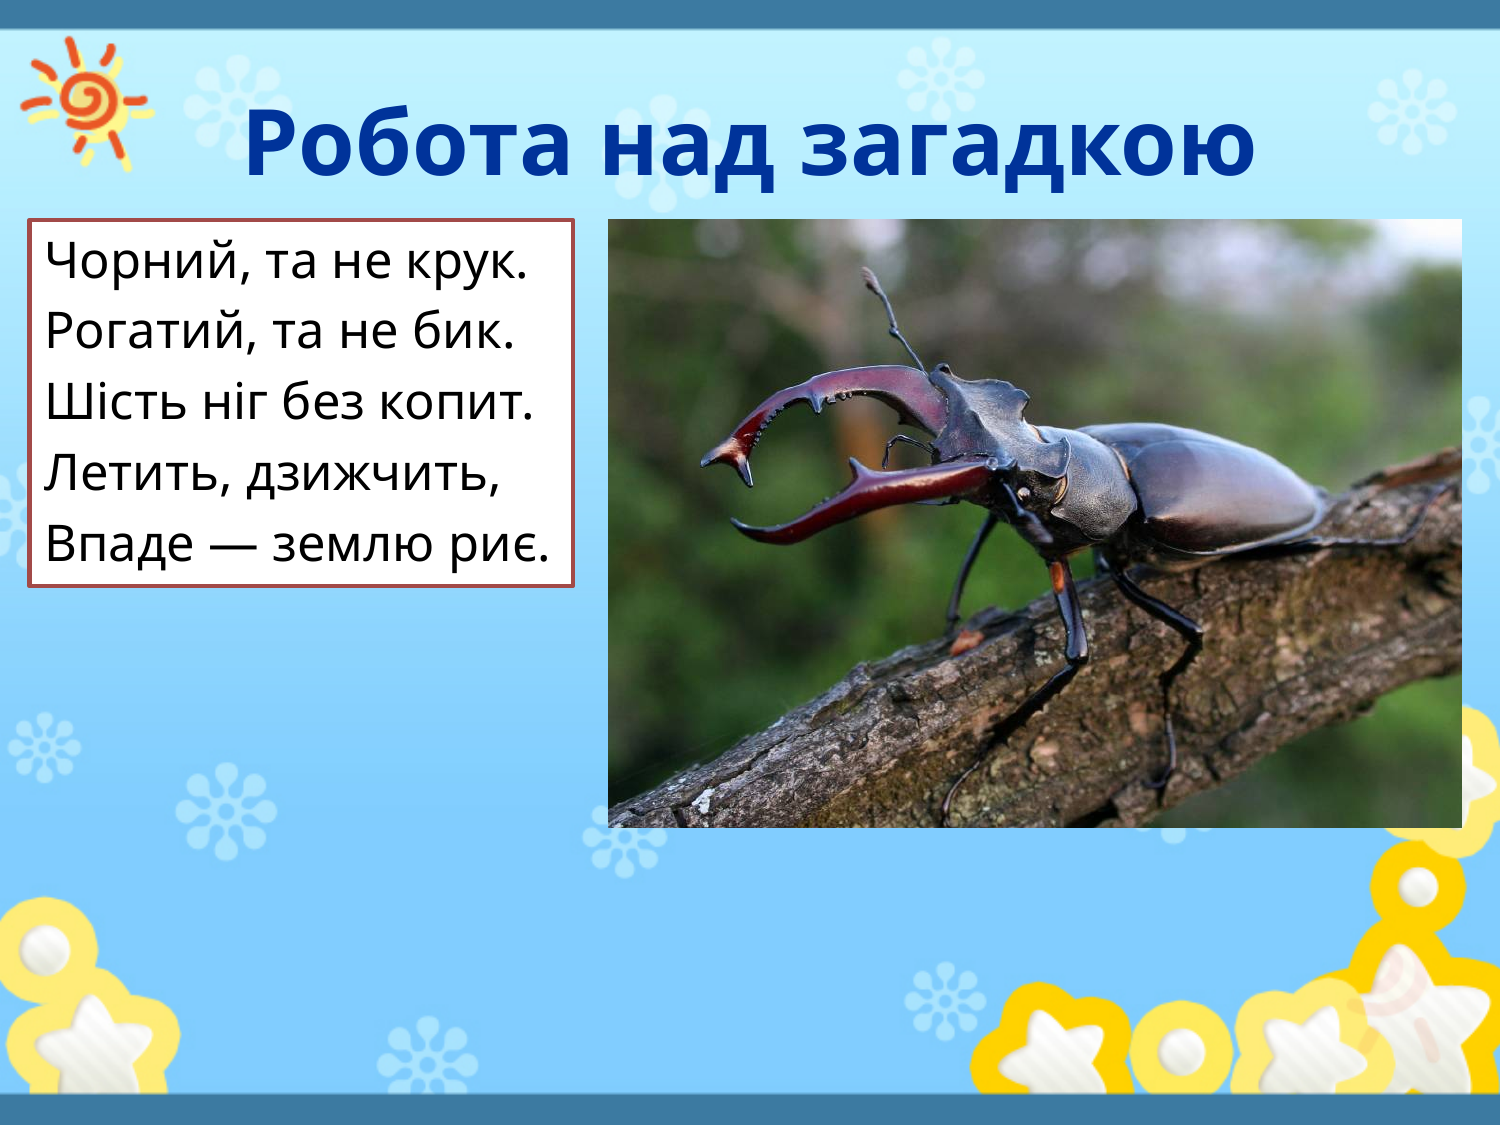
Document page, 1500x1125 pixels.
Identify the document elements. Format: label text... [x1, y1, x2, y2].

title Робота над загадкою [75, 45, 1425, 233]
list Чорний, та не крук. Рогатий, та не бик. Шість ніг без копит. Летить, дзижчить, Впаде — землю риє. [27, 218, 575, 588]
picture [0, 0, 1500, 1125]
